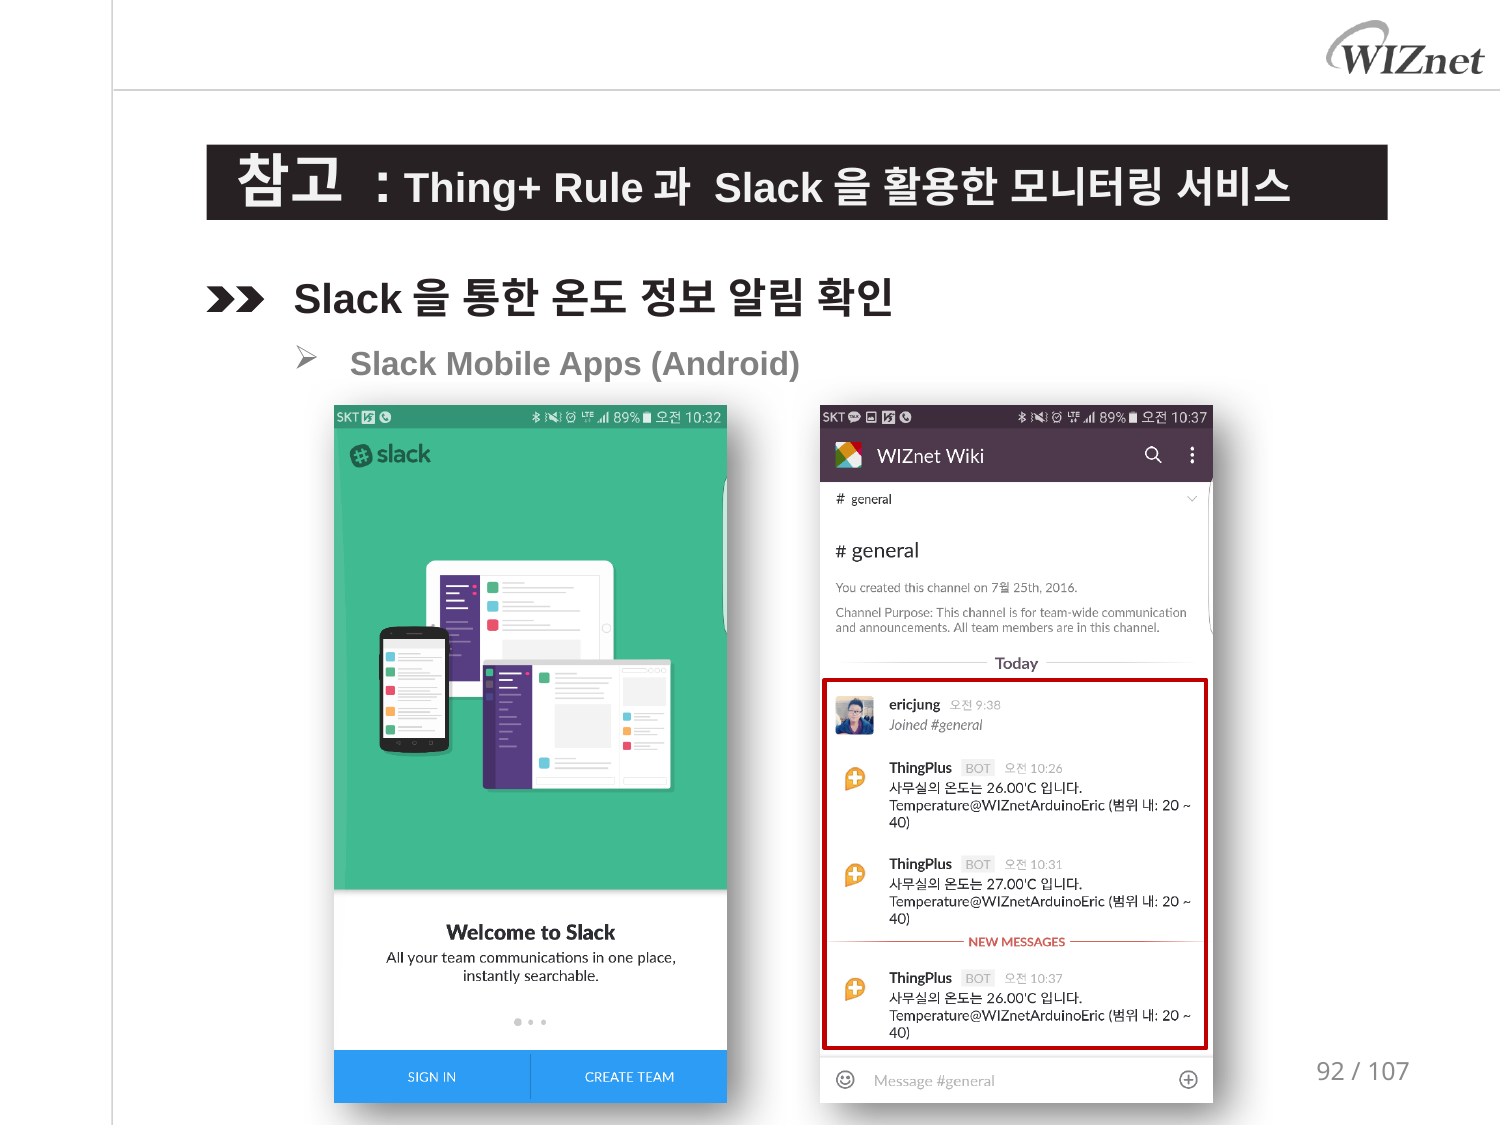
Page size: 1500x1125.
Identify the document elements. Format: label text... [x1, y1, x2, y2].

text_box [206, 264, 1485, 432]
picture [820, 405, 1214, 1103]
text_box 참고 : Thing+ Rule과 Slack을 활용한 모니터링 서비스 [194, 137, 1447, 222]
picture [334, 405, 727, 1103]
slide_number 92 / 107 [1218, 1042, 1425, 1103]
picture [1326, 20, 1485, 74]
